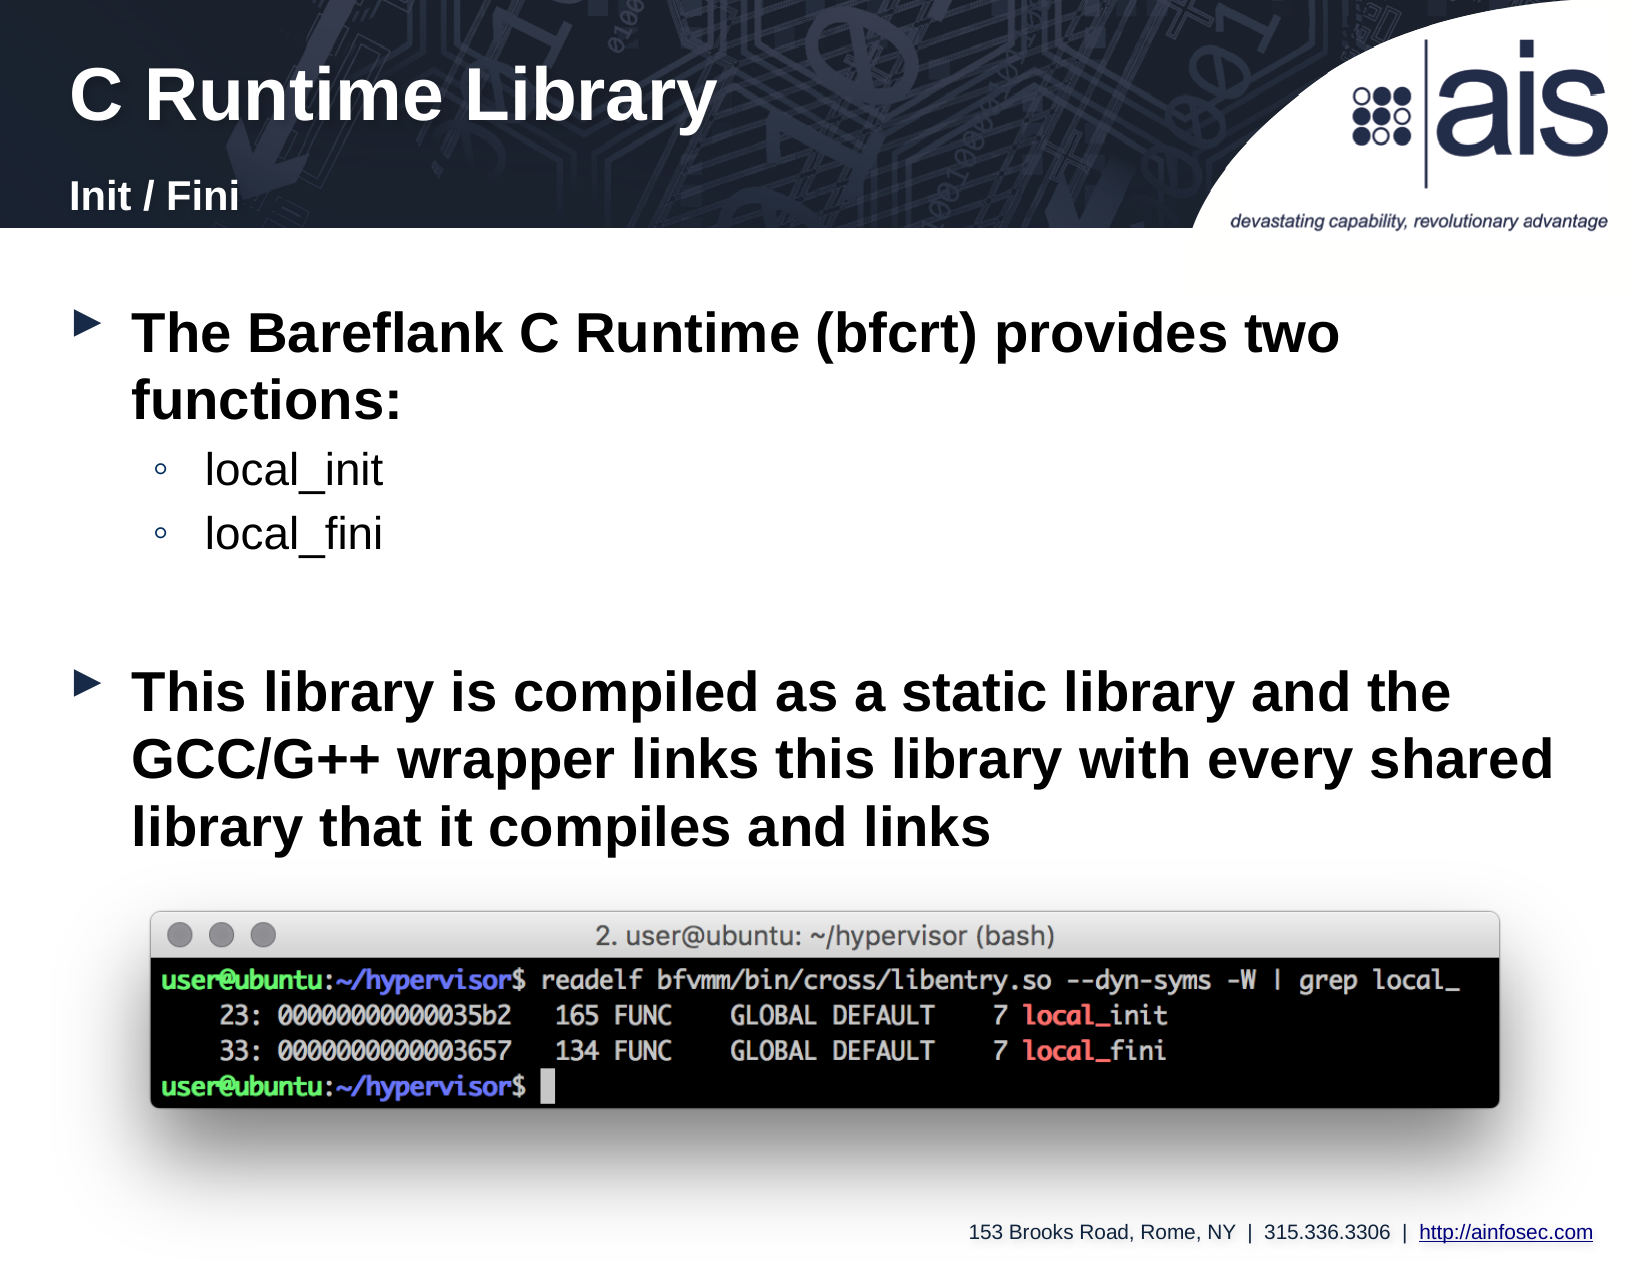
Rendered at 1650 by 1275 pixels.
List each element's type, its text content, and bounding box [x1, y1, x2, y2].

list C Runtime Library [52, 34, 1188, 137]
list Init / Fini [52, 137, 1188, 251]
picture [0, 0, 1634, 1275]
list The Bareflank C Runtime (bfcrt) provides two functions: local_init local_fini This library is compiled as a static library and the GCC/G++ wrapper links this library with every shared library that it compiles and links [52, 287, 1598, 845]
